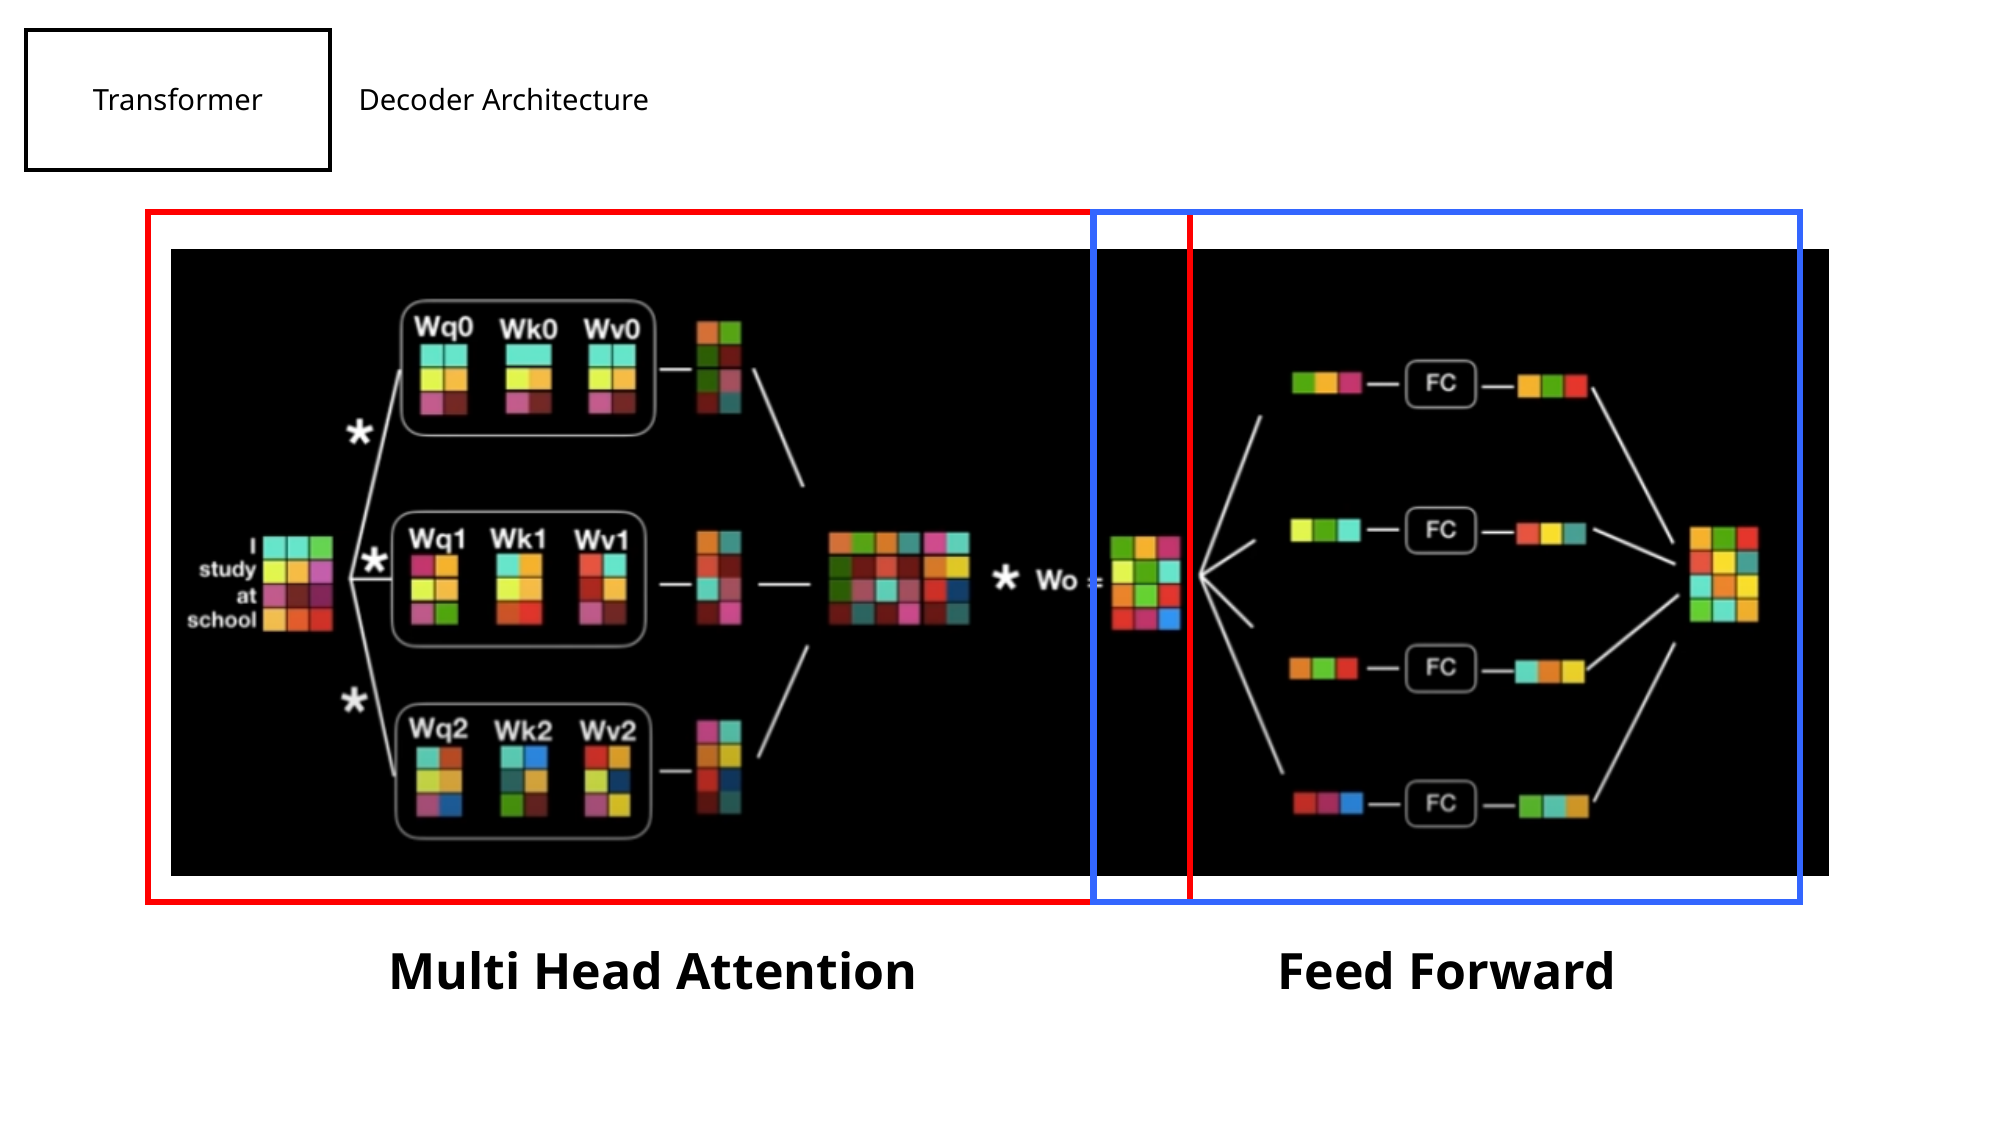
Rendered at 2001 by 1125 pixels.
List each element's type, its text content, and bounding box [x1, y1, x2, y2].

text_box [147, 211, 1092, 903]
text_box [26, 29, 330, 171]
text_box Feed Forward [1262, 931, 1631, 1007]
text_box [1092, 876, 1801, 903]
text_box Multi Head Attention [373, 931, 933, 1007]
text_box [1092, 211, 1801, 249]
text_box Decoder Architecture [336, 73, 859, 124]
picture [171, 249, 1829, 876]
